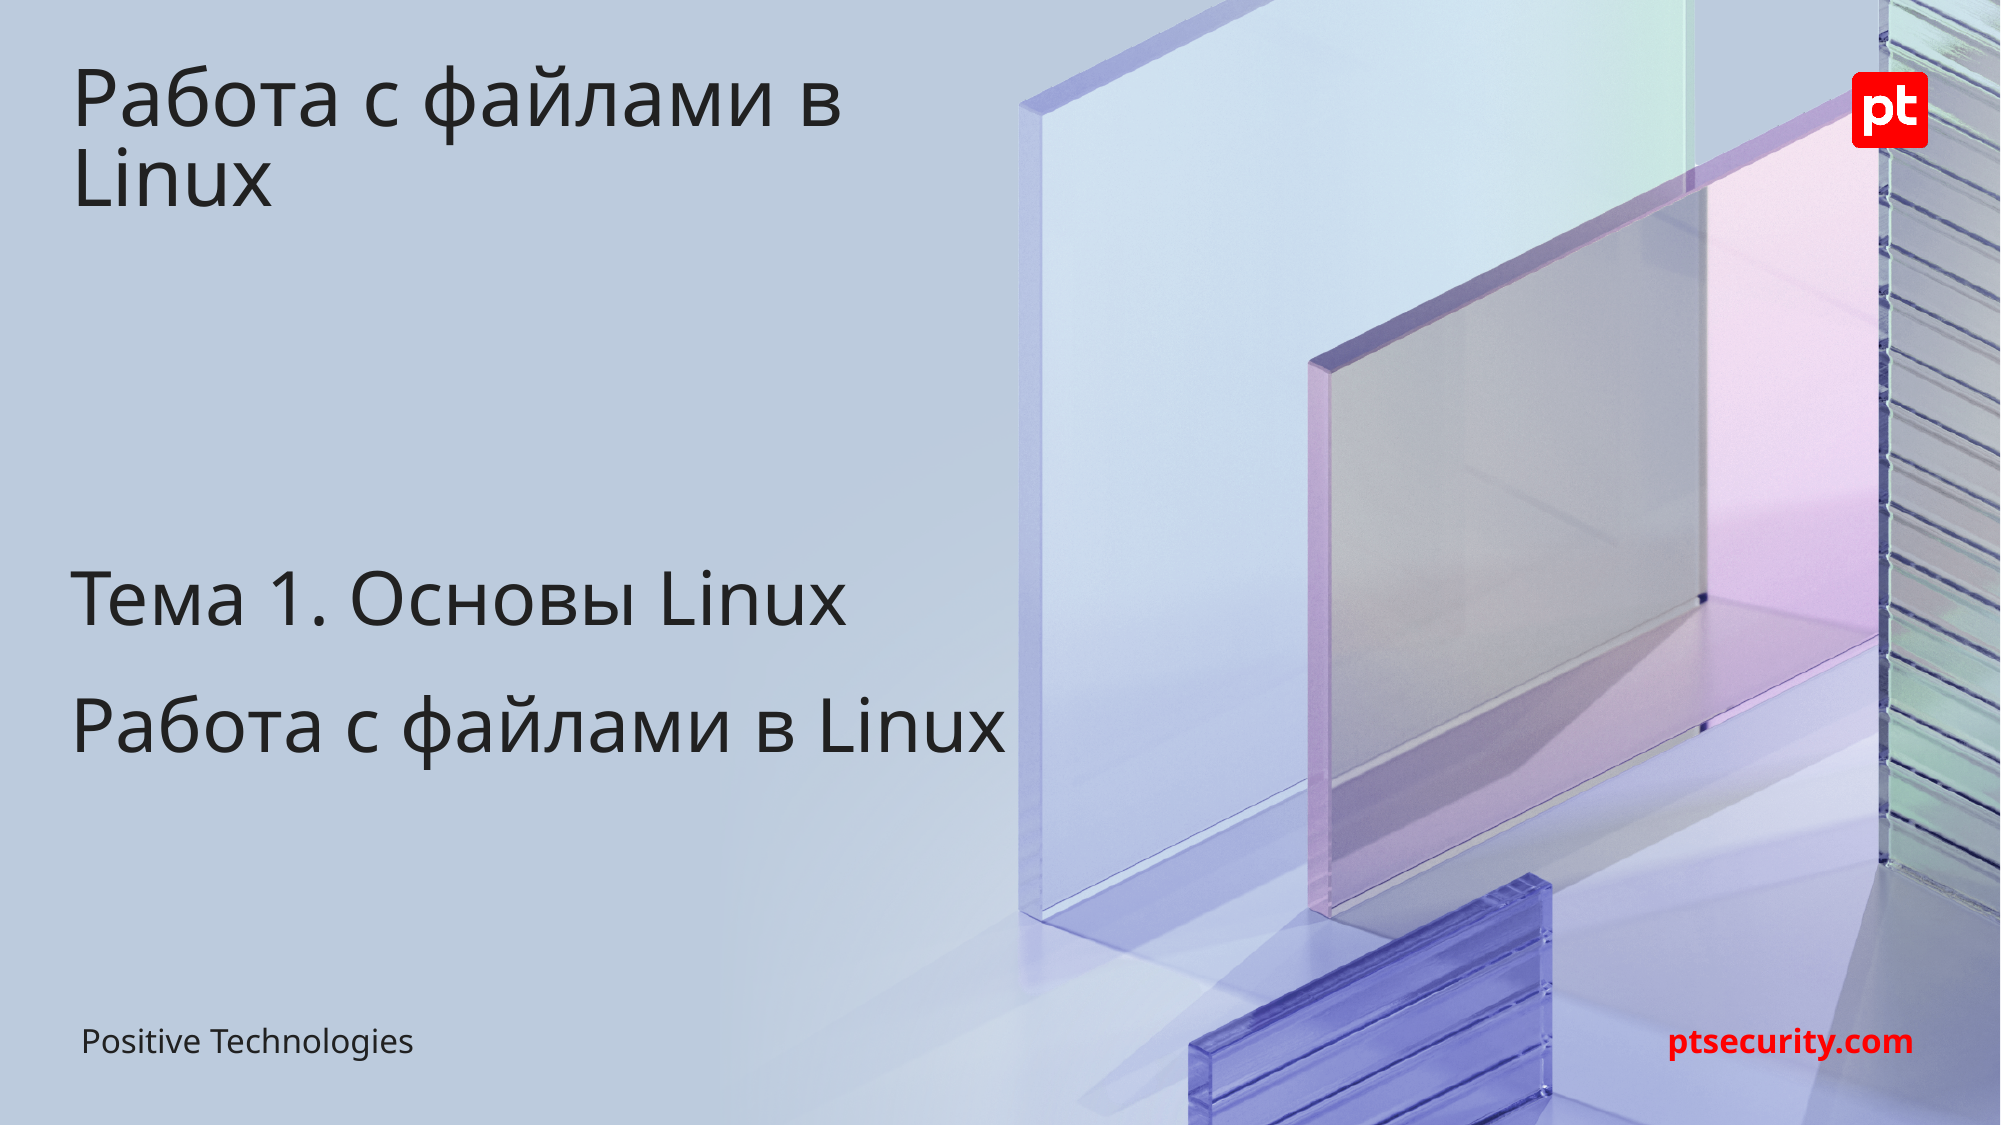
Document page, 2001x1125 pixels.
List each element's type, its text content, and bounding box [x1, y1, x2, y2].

list Тема 1. Основы Linux Работа с файлами в Linux [55, 537, 1026, 979]
picture [719, 0, 2001, 1125]
title Работа с файлами в Linux [56, 62, 1029, 377]
